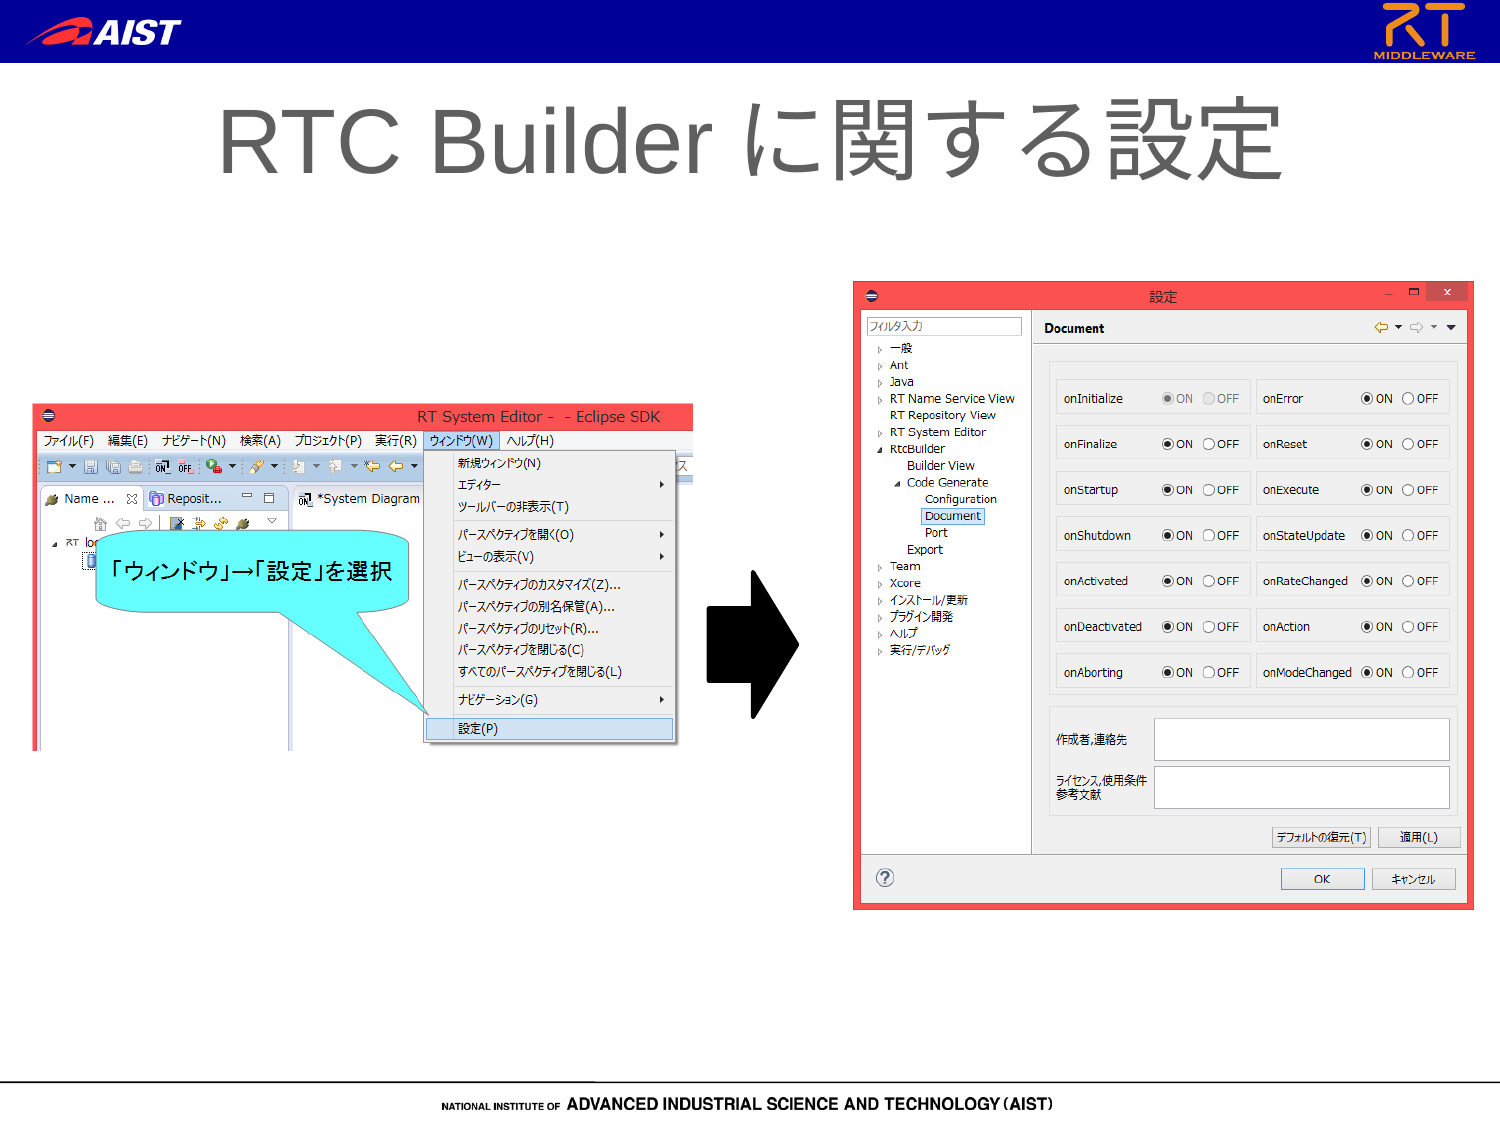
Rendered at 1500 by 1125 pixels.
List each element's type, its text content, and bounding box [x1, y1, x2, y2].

picture [0, 0, 1500, 63]
title RTC Builderに関する設定 [29, 66, 1474, 208]
picture [853, 281, 1475, 910]
picture [32, 403, 693, 751]
picture [442, 1097, 1052, 1110]
text_box [706, 570, 799, 720]
